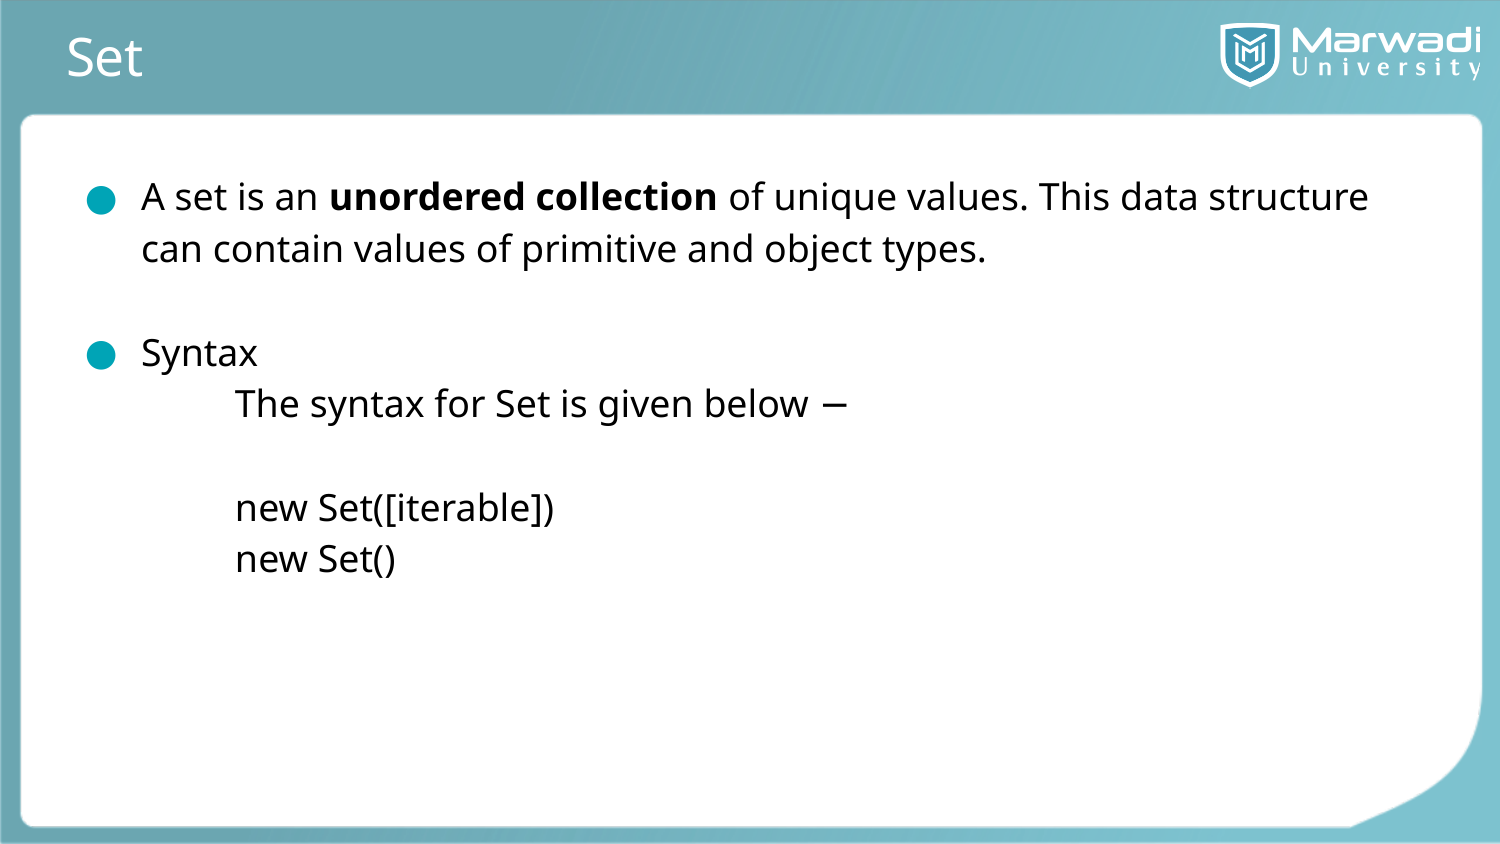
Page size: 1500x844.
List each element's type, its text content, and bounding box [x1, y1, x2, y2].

title Set [51, 8, 1023, 103]
picture [0, 0, 1500, 844]
list A set is an unordered collection of unique values. This data structure can contain values of primitive and object types. Syntax The syntax for Set is given below − new Set([iterable]) new Set() [51, 151, 1449, 796]
